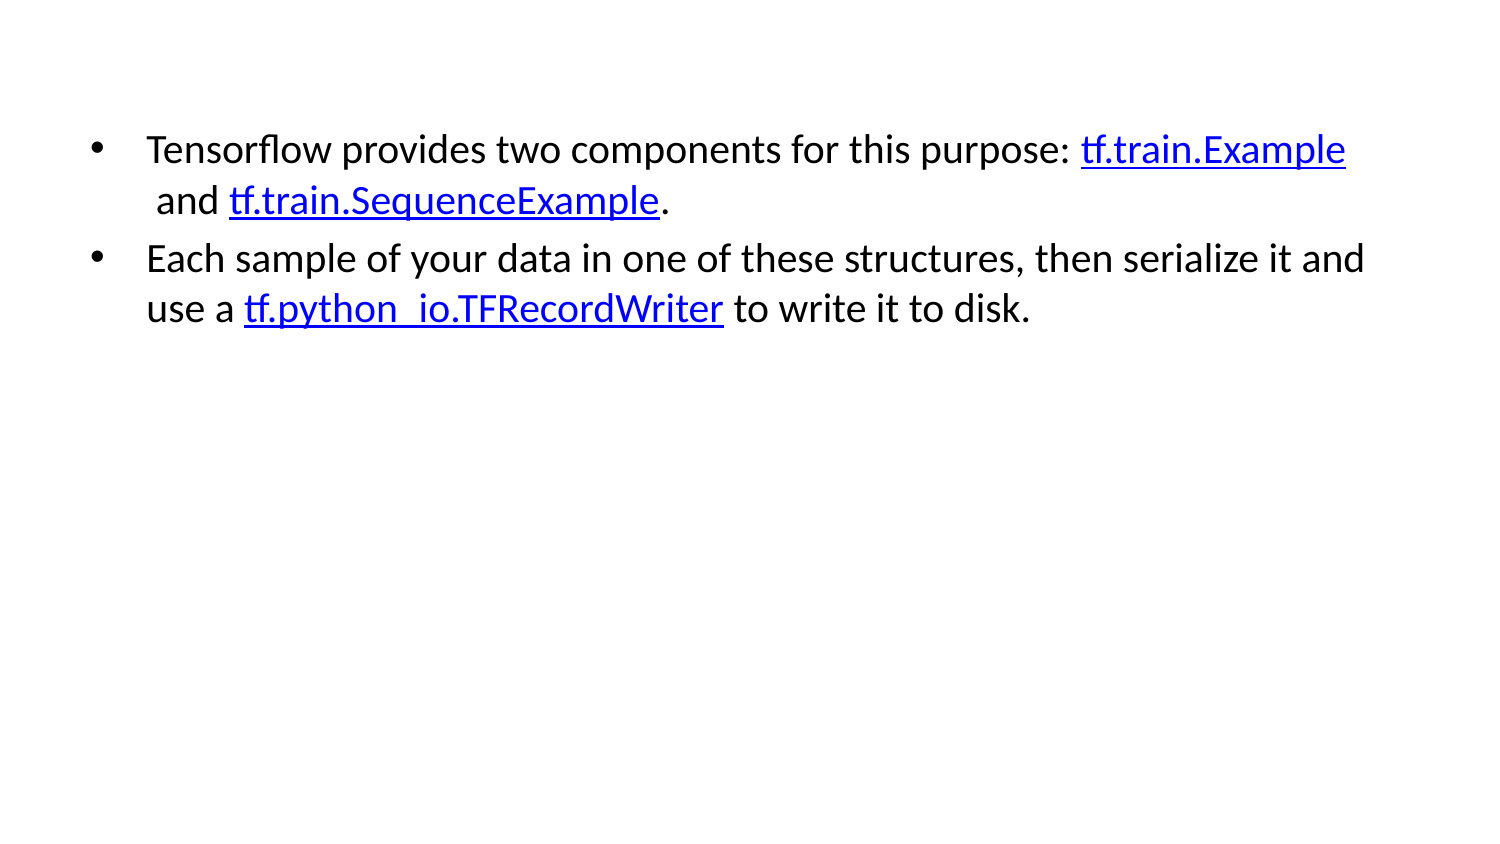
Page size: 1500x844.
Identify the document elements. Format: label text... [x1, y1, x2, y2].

list Tensorflow provides two components for this purpose: tf.train.Example and tf.train.SequenceExample. Each sample of your data in one of these structures, then serialize it and use a tf.python_io.TFRecordWriter to write it to disk. [75, 114, 1425, 672]
